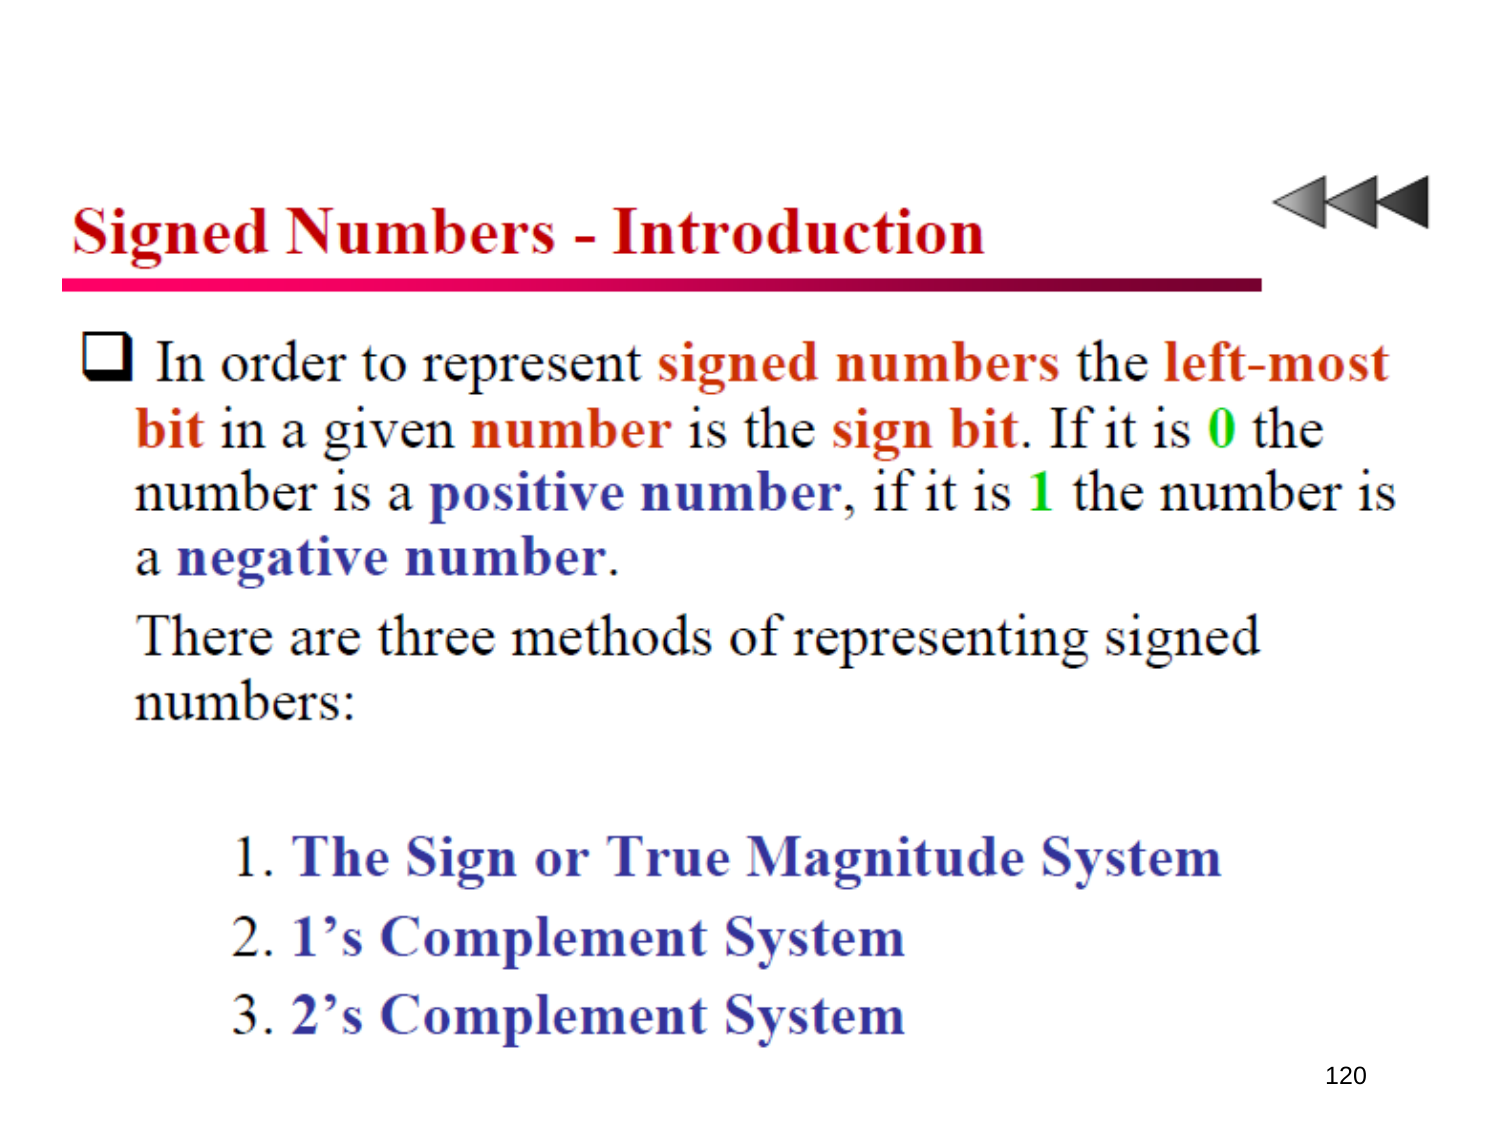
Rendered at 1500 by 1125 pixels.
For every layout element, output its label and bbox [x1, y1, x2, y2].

picture [62, 37, 1438, 1063]
